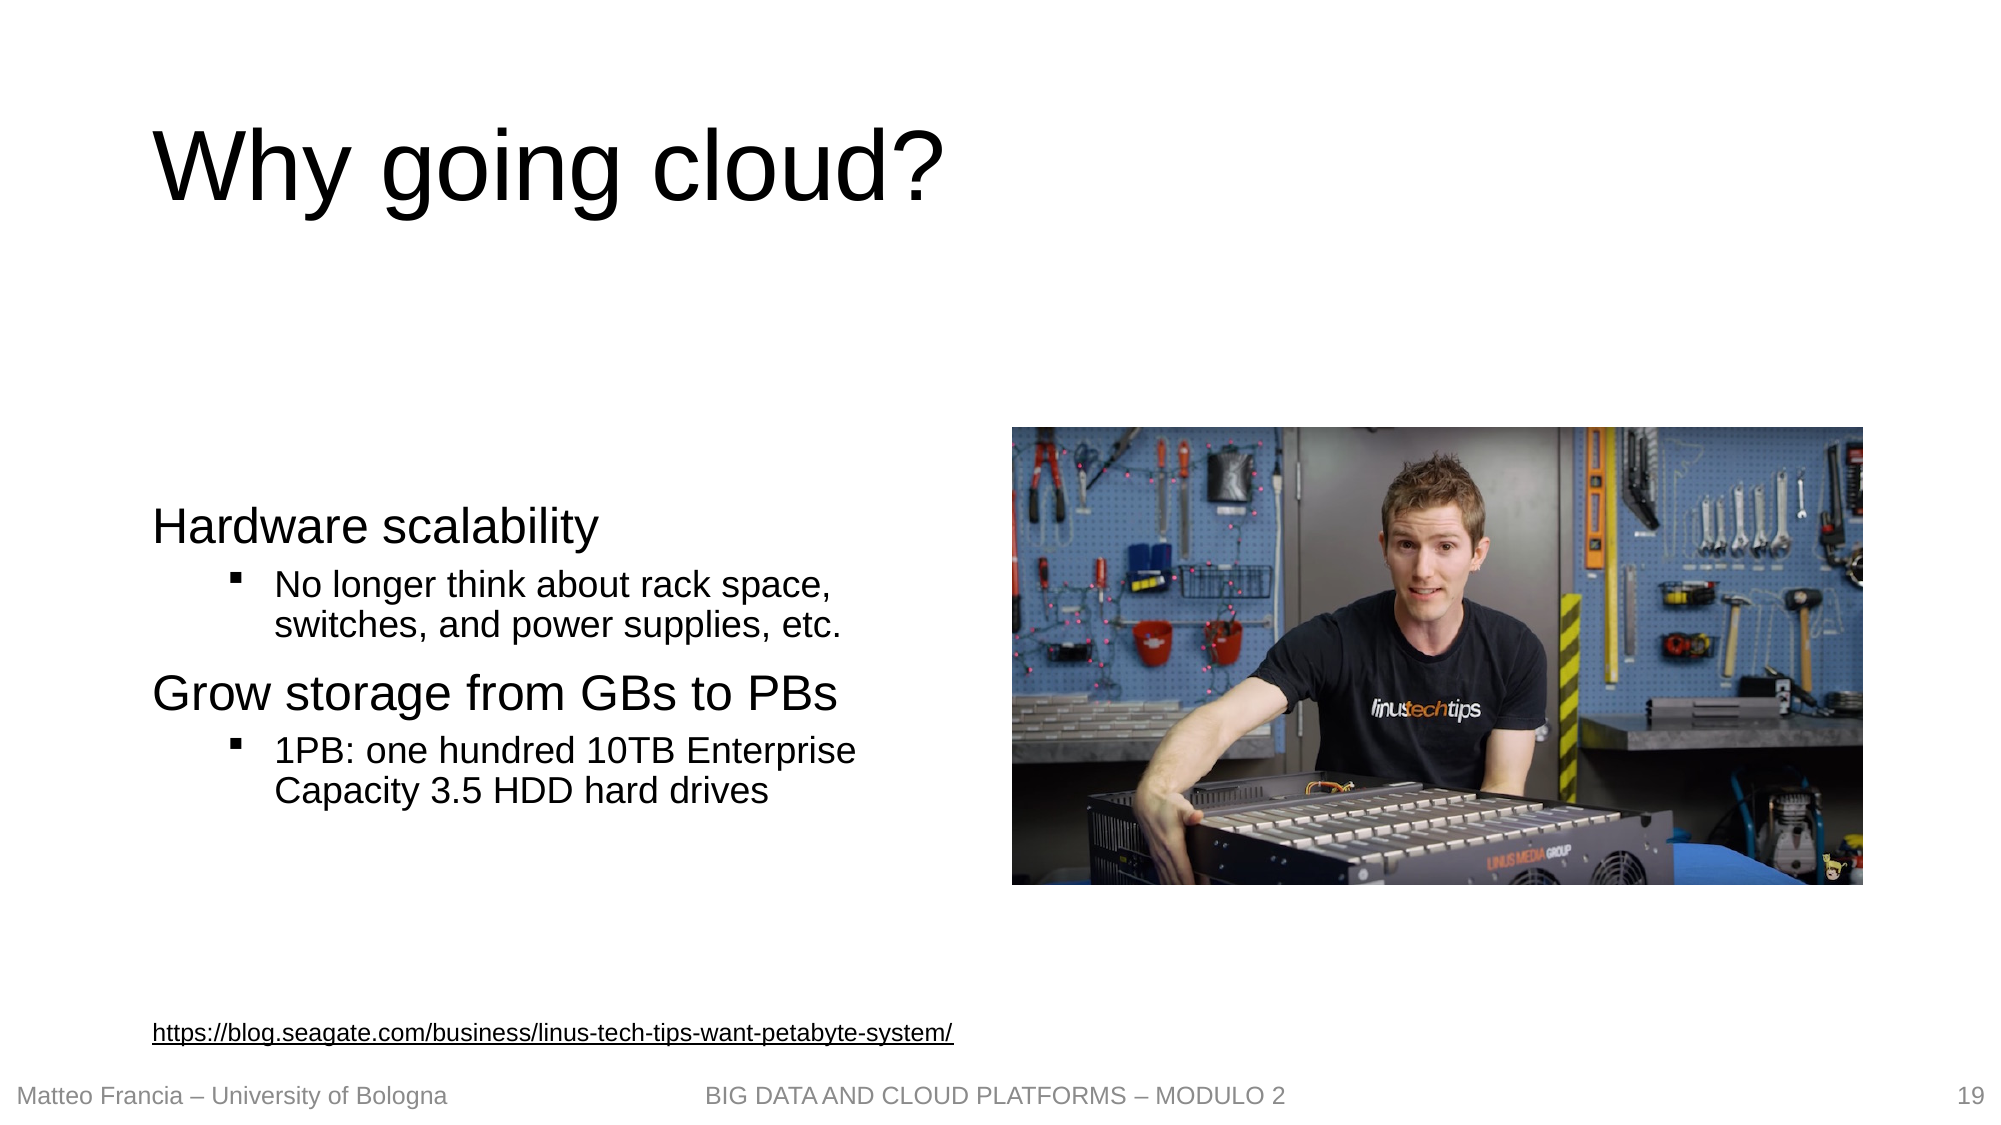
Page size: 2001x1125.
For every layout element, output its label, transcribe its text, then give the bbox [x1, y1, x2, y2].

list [1012, 427, 1863, 885]
slide_number 19 [1550, 1065, 2000, 1125]
footer Matteo Francia – University of Bologna [0, 1065, 466, 1125]
title Why going cloud? [137, 59, 1863, 278]
list Hardware scalability No longer think about rack space, switches, and power supplies, etc. Grow storage from GBs to PBs 1PB: one hundred 10TB Enterprise Capacity 3.5 HDD hard drives [137, 299, 988, 1003]
list https://blog.seagate.com/business/linus-tech-tips-want-petabyte-system/ [137, 1003, 1863, 1064]
